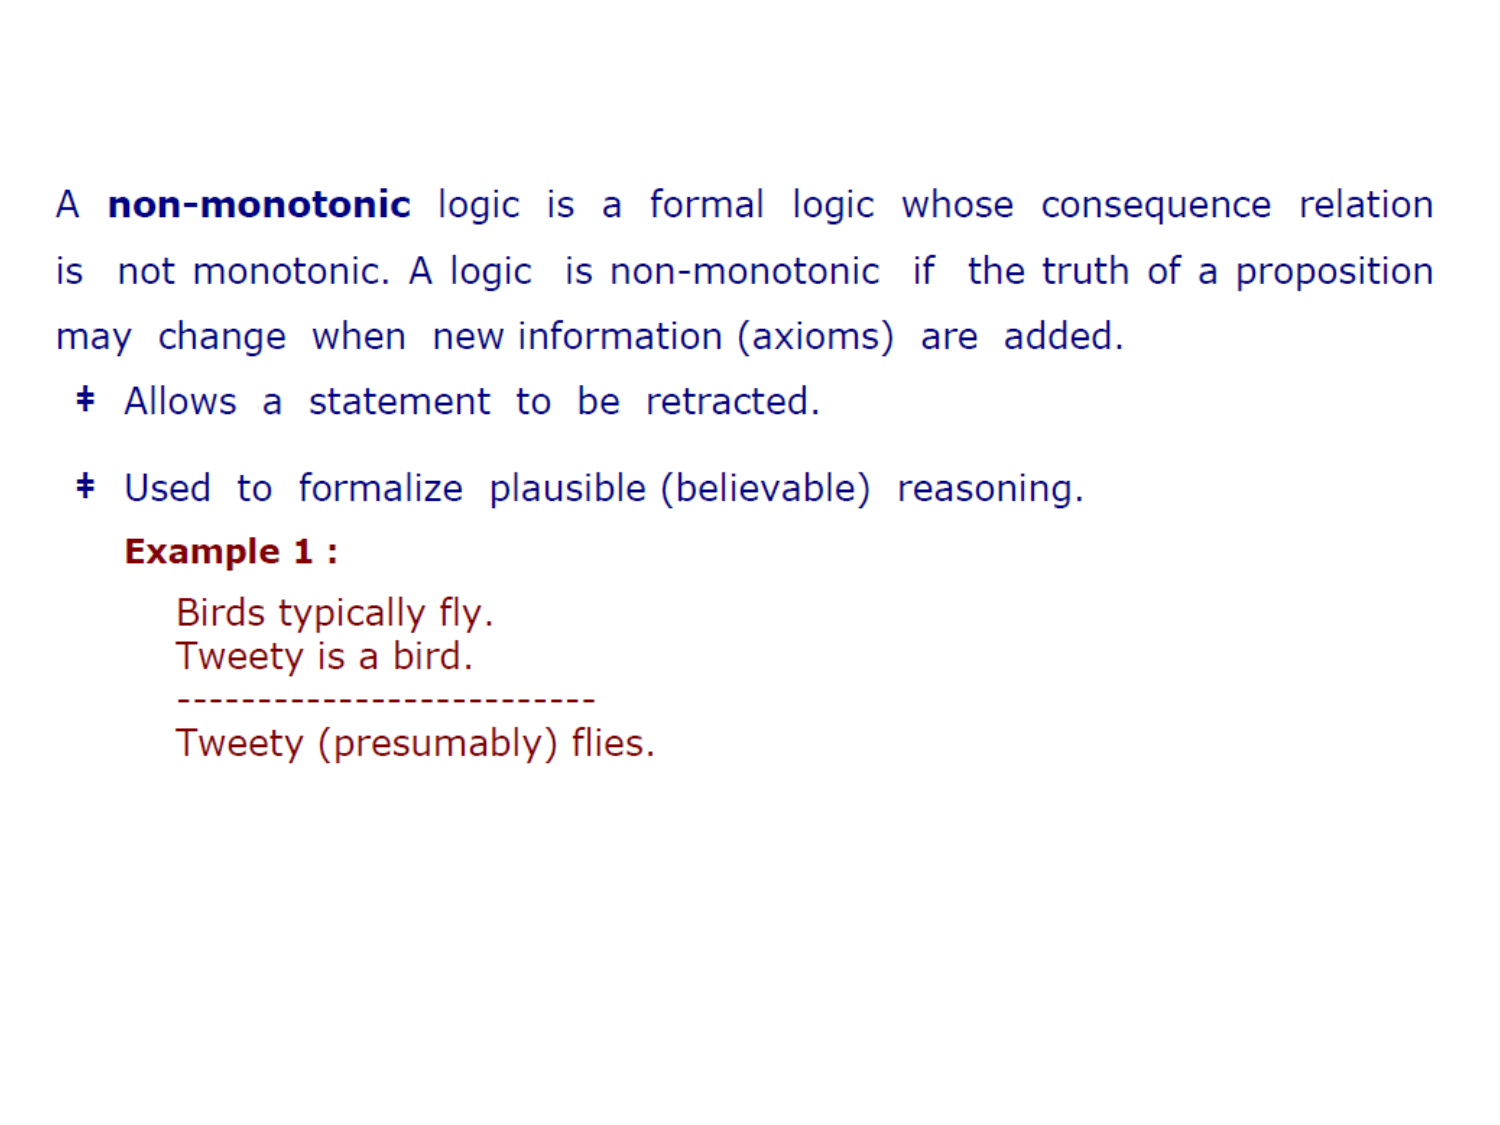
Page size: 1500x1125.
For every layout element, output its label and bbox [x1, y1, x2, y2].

picture [37, 174, 1452, 775]
